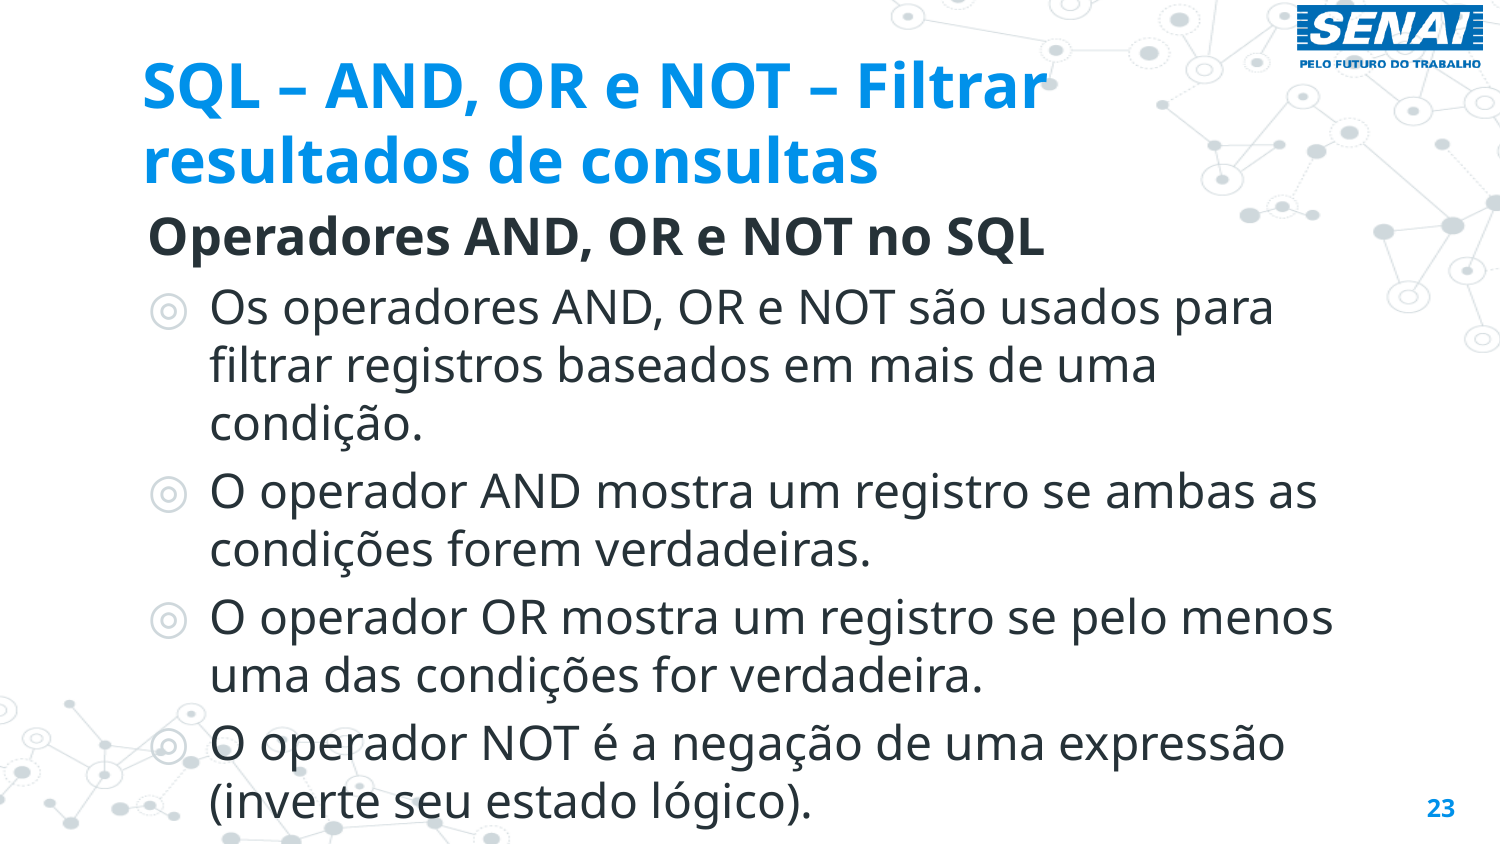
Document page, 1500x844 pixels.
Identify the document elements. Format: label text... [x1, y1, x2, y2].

picture [0, 0, 1500, 844]
slide_number 23 [1378, 779, 1469, 844]
title SQL – AND, OR e NOT – Filtrar resultados de consultas [128, 93, 1372, 190]
list Operadores AND, OR e NOT no SQL Os operadores AND, OR e NOT são usados para filtrar registros baseados em mais de uma condição. O operador AND mostra um registro se ambas as condições forem verdadeiras. O operador OR mostra um registro se pelo menos uma das condições for verdadeira. O operador NOT é a negação de uma expressão (inverte seu estado lógico). [128, 190, 1372, 777]
